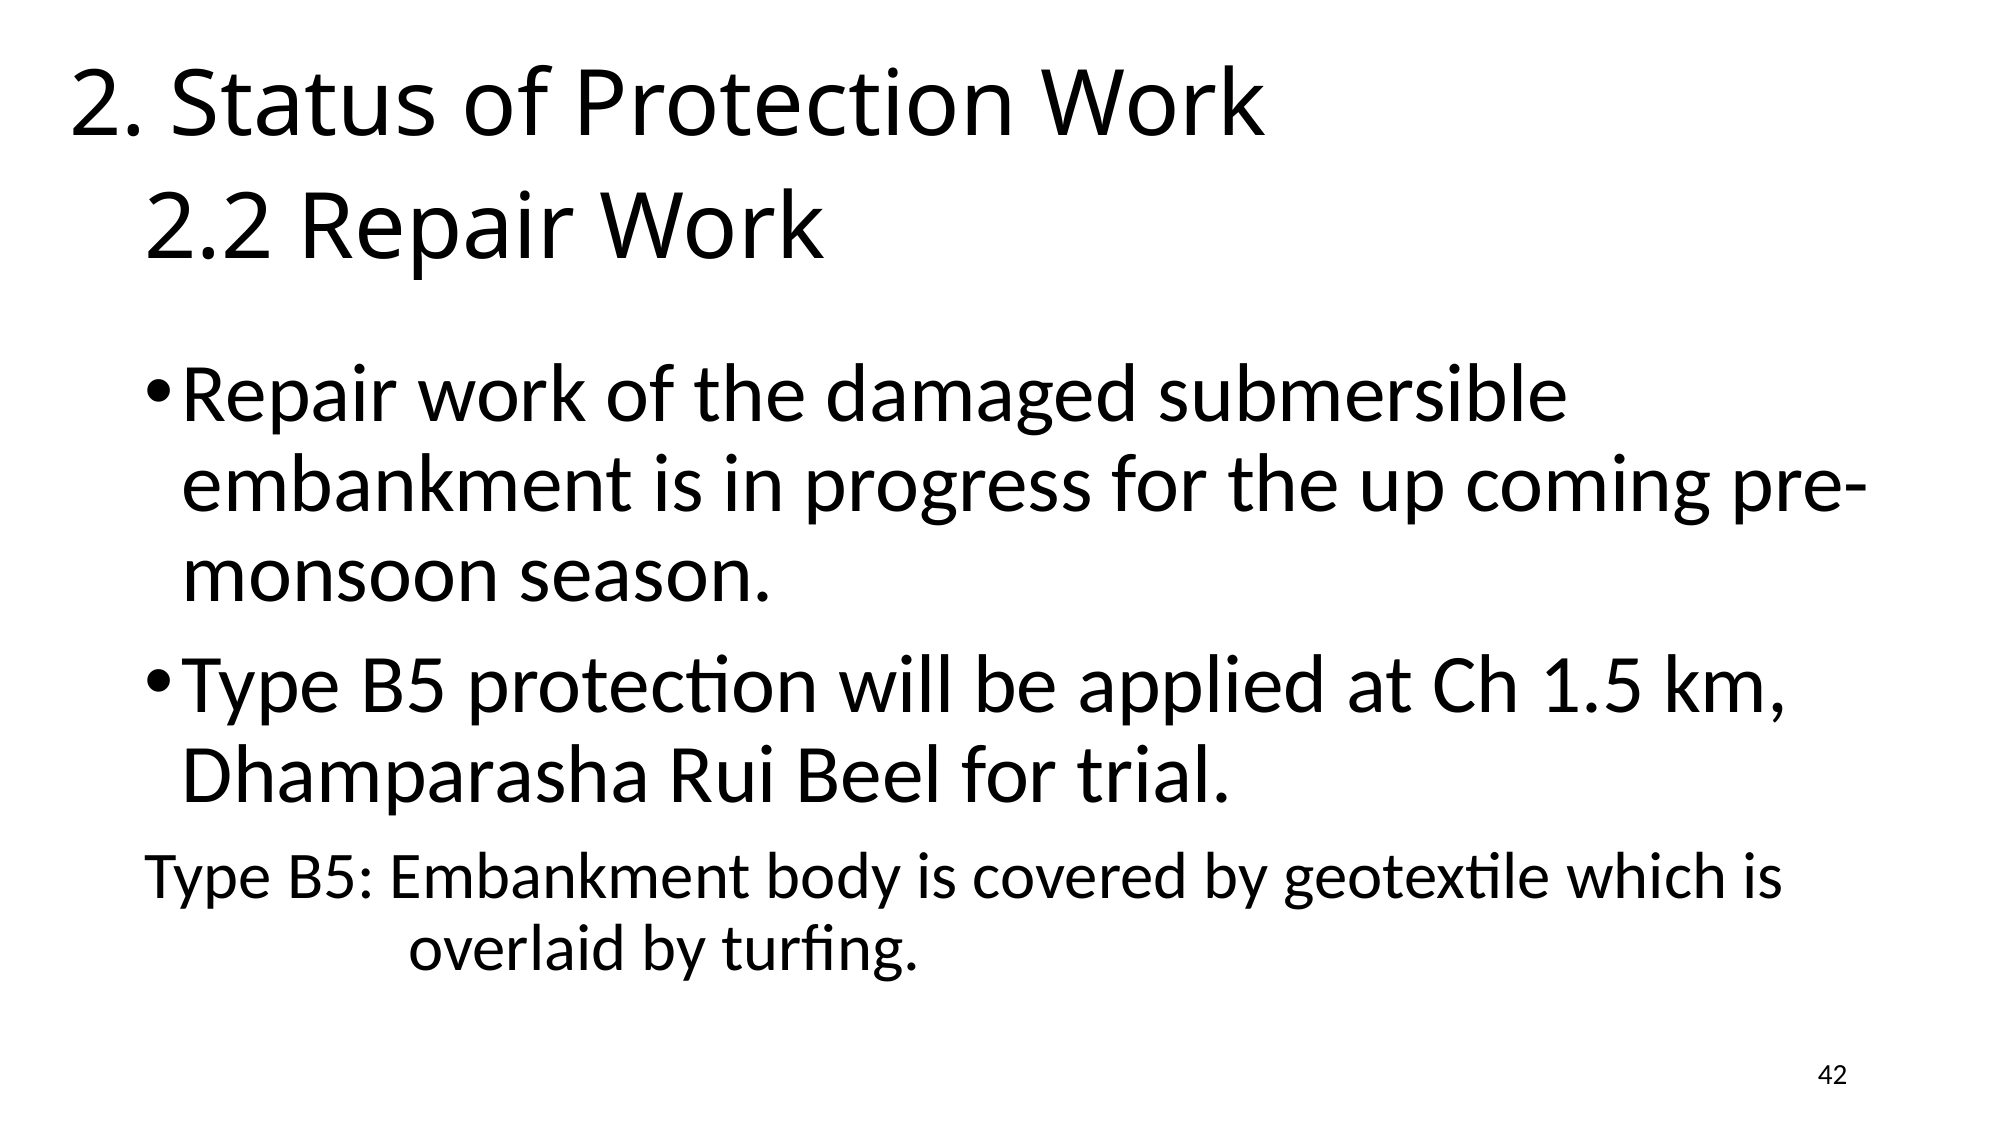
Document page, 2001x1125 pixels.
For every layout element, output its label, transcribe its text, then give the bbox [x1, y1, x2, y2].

title 2. Status of Protection Work [54, 0, 1780, 215]
list 2.2 Repair Work Repair work of the damaged submersible embankment is in progress for the up coming pre-monsoon season. Type B5 protection will be applied at Ch 1.5 km, Dhamparasha Rui Beel for trial. Type B5: Embankment body is covered by geotextile which is overlaid by turfing. [129, 172, 2000, 887]
slide_number 42 [1412, 1042, 1863, 1103]
